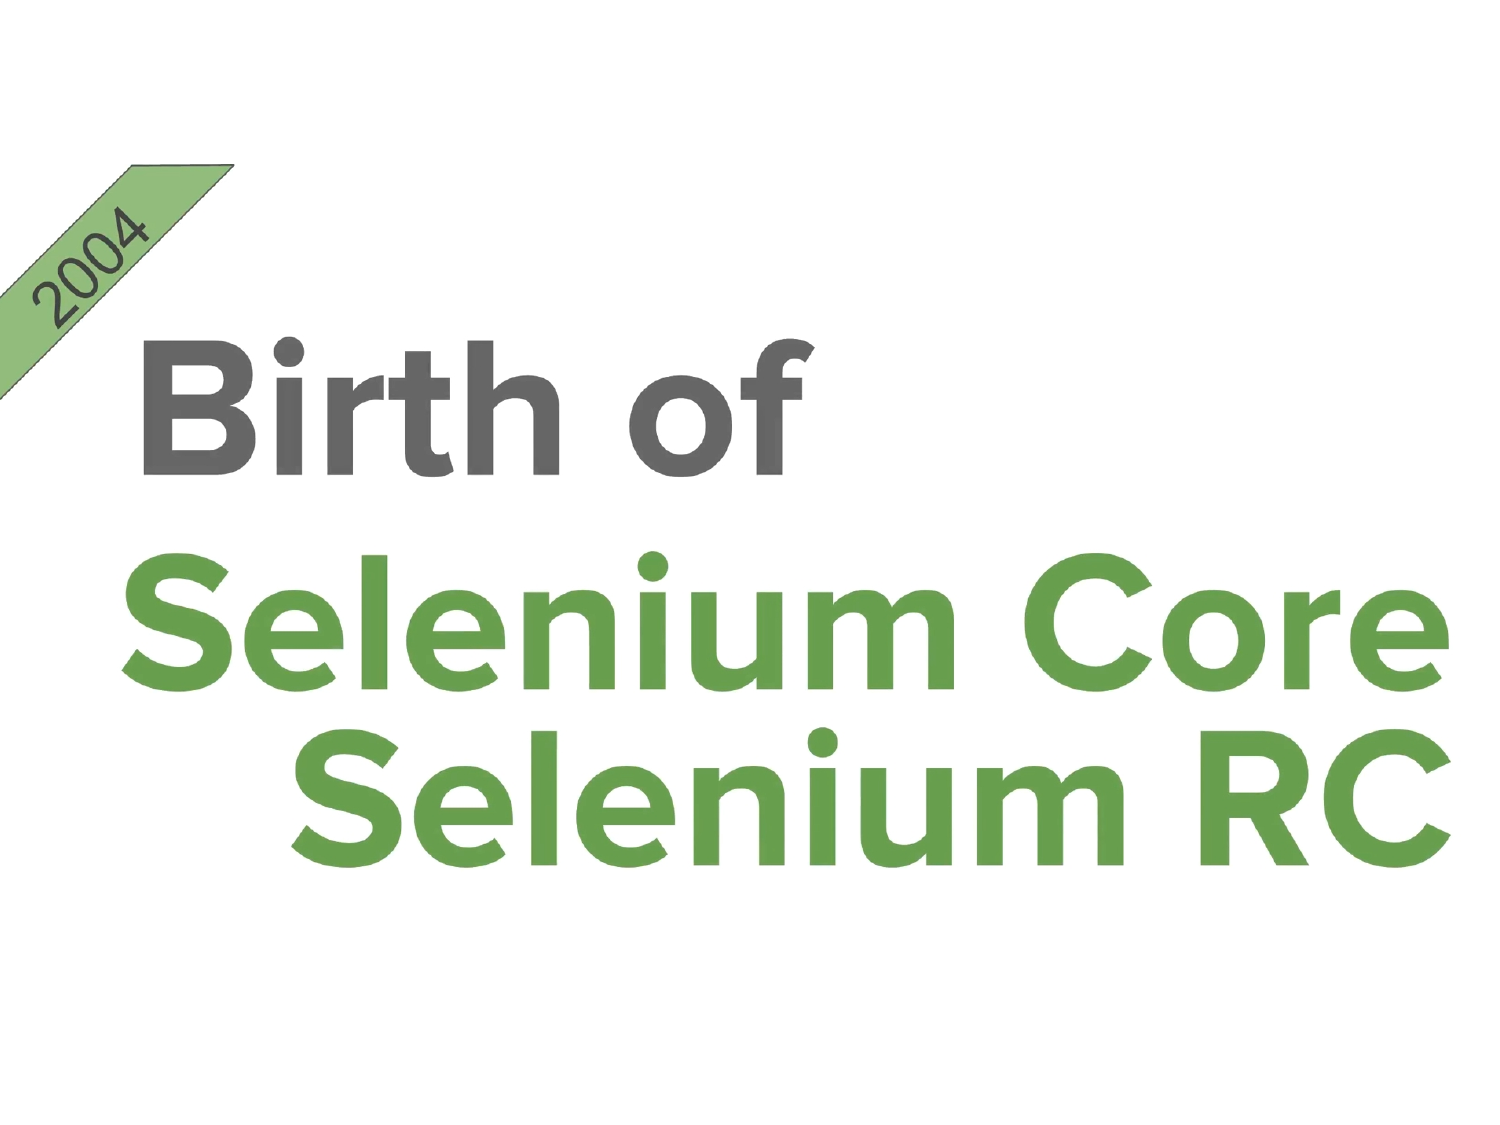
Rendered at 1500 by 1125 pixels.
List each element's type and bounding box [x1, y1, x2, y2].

picture [0, 164, 1500, 1013]
